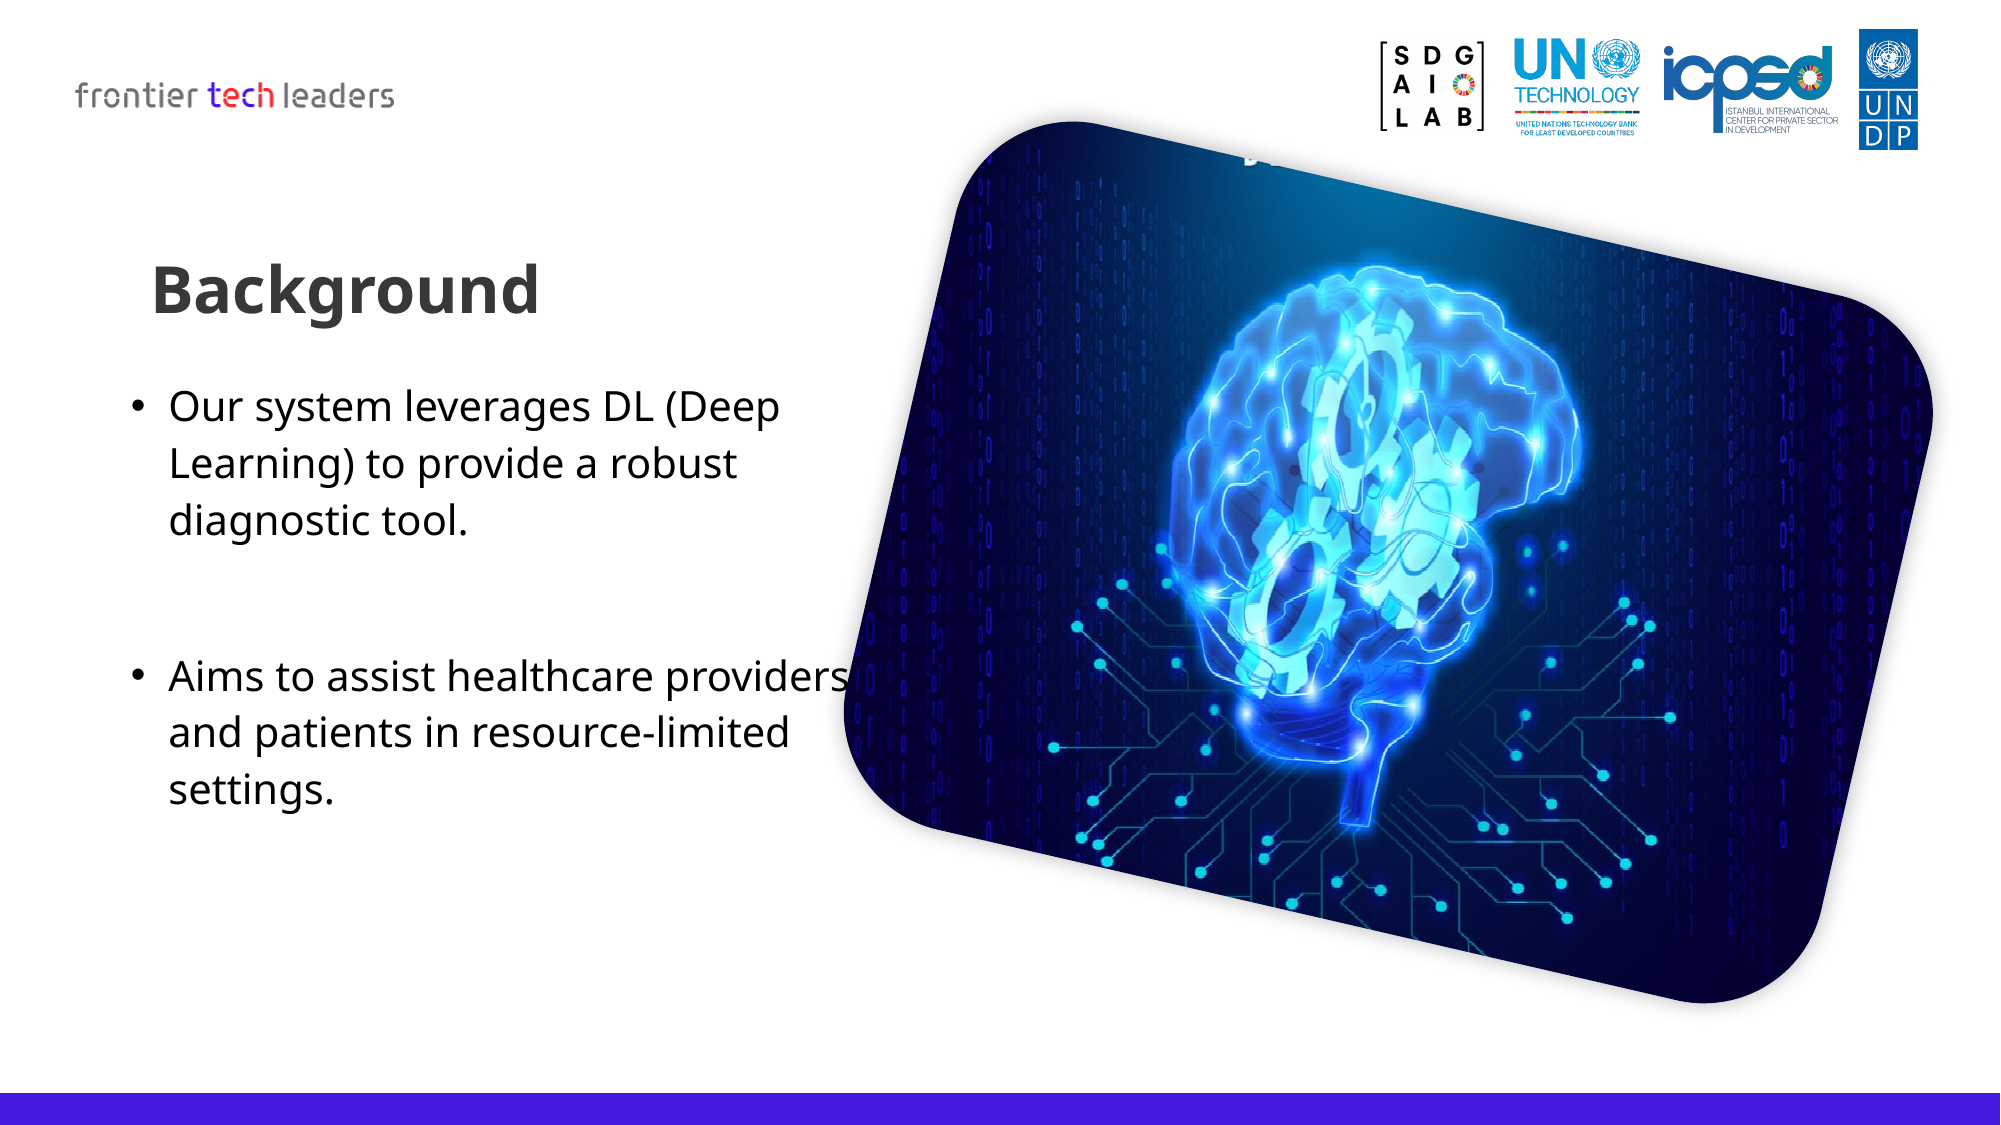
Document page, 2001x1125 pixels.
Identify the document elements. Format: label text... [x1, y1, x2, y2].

picture [1375, 216, 1387, 220]
text_box [0, 1093, 2000, 1125]
text_box Our system leverages DL (Deep Learning) to provide a robust diagnostic tool. Aims to assist healthcare providers and patients in resource-limited settings. [123, 369, 923, 1067]
picture [843, 121, 1933, 1004]
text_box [1377, 29, 1918, 150]
text_box Background [142, 242, 888, 338]
picture [75, 82, 394, 108]
